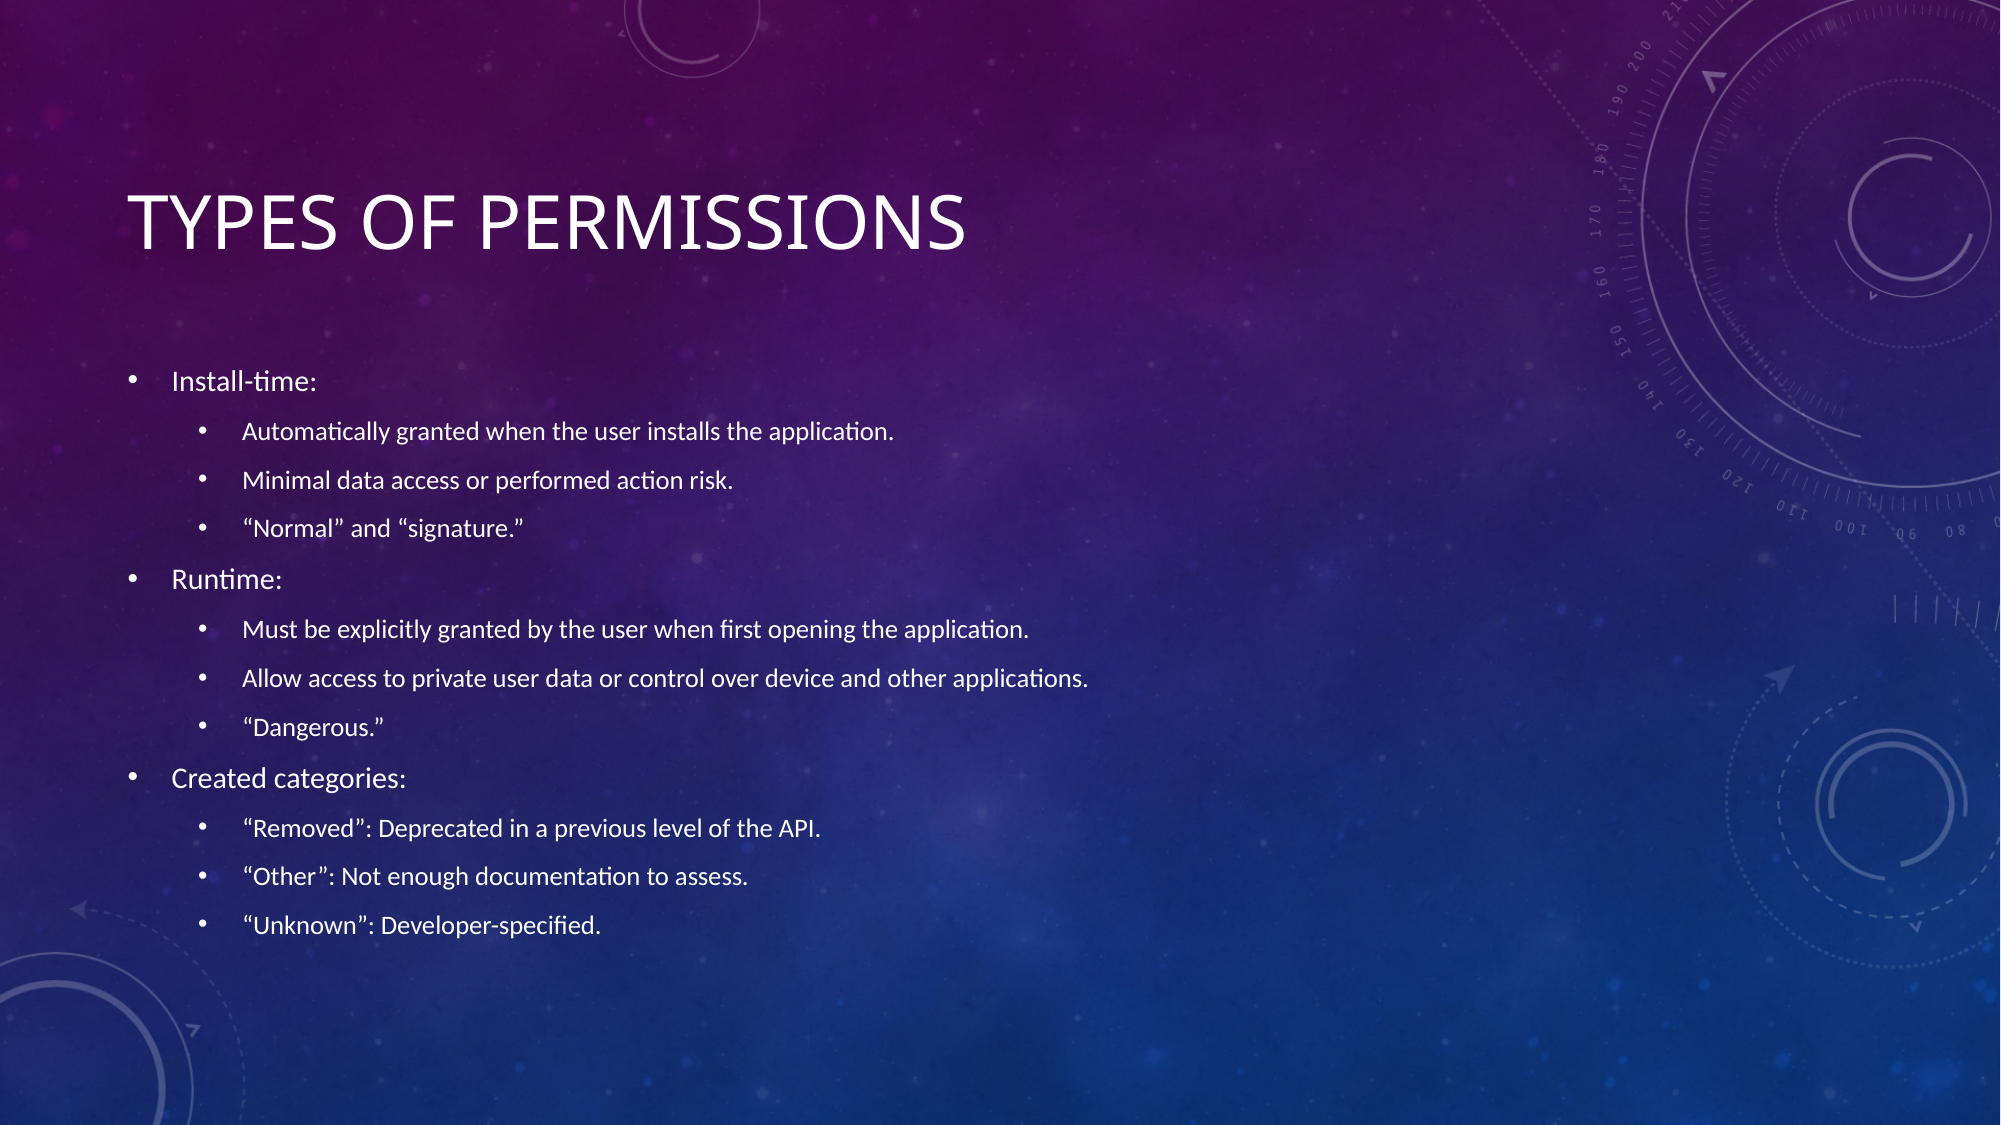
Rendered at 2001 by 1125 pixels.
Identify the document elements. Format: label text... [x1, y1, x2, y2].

picture [0, 0, 2001, 1125]
list Install-time: Automatically granted when the user installs the application. Minimal data access or performed action risk. “Normal” and “signature.” Runtime: Must be explicitly granted by the user when first opening the application. Allow access to private user data or control over device and other applications. “Dangerous.” Created categories: “Removed”: Deprecated in a previous level of the API. “Other”: Not enough documentation to assess. “Unknown”: Developer-specified. [112, 351, 1775, 950]
title Types of Permissions [112, 99, 1775, 339]
